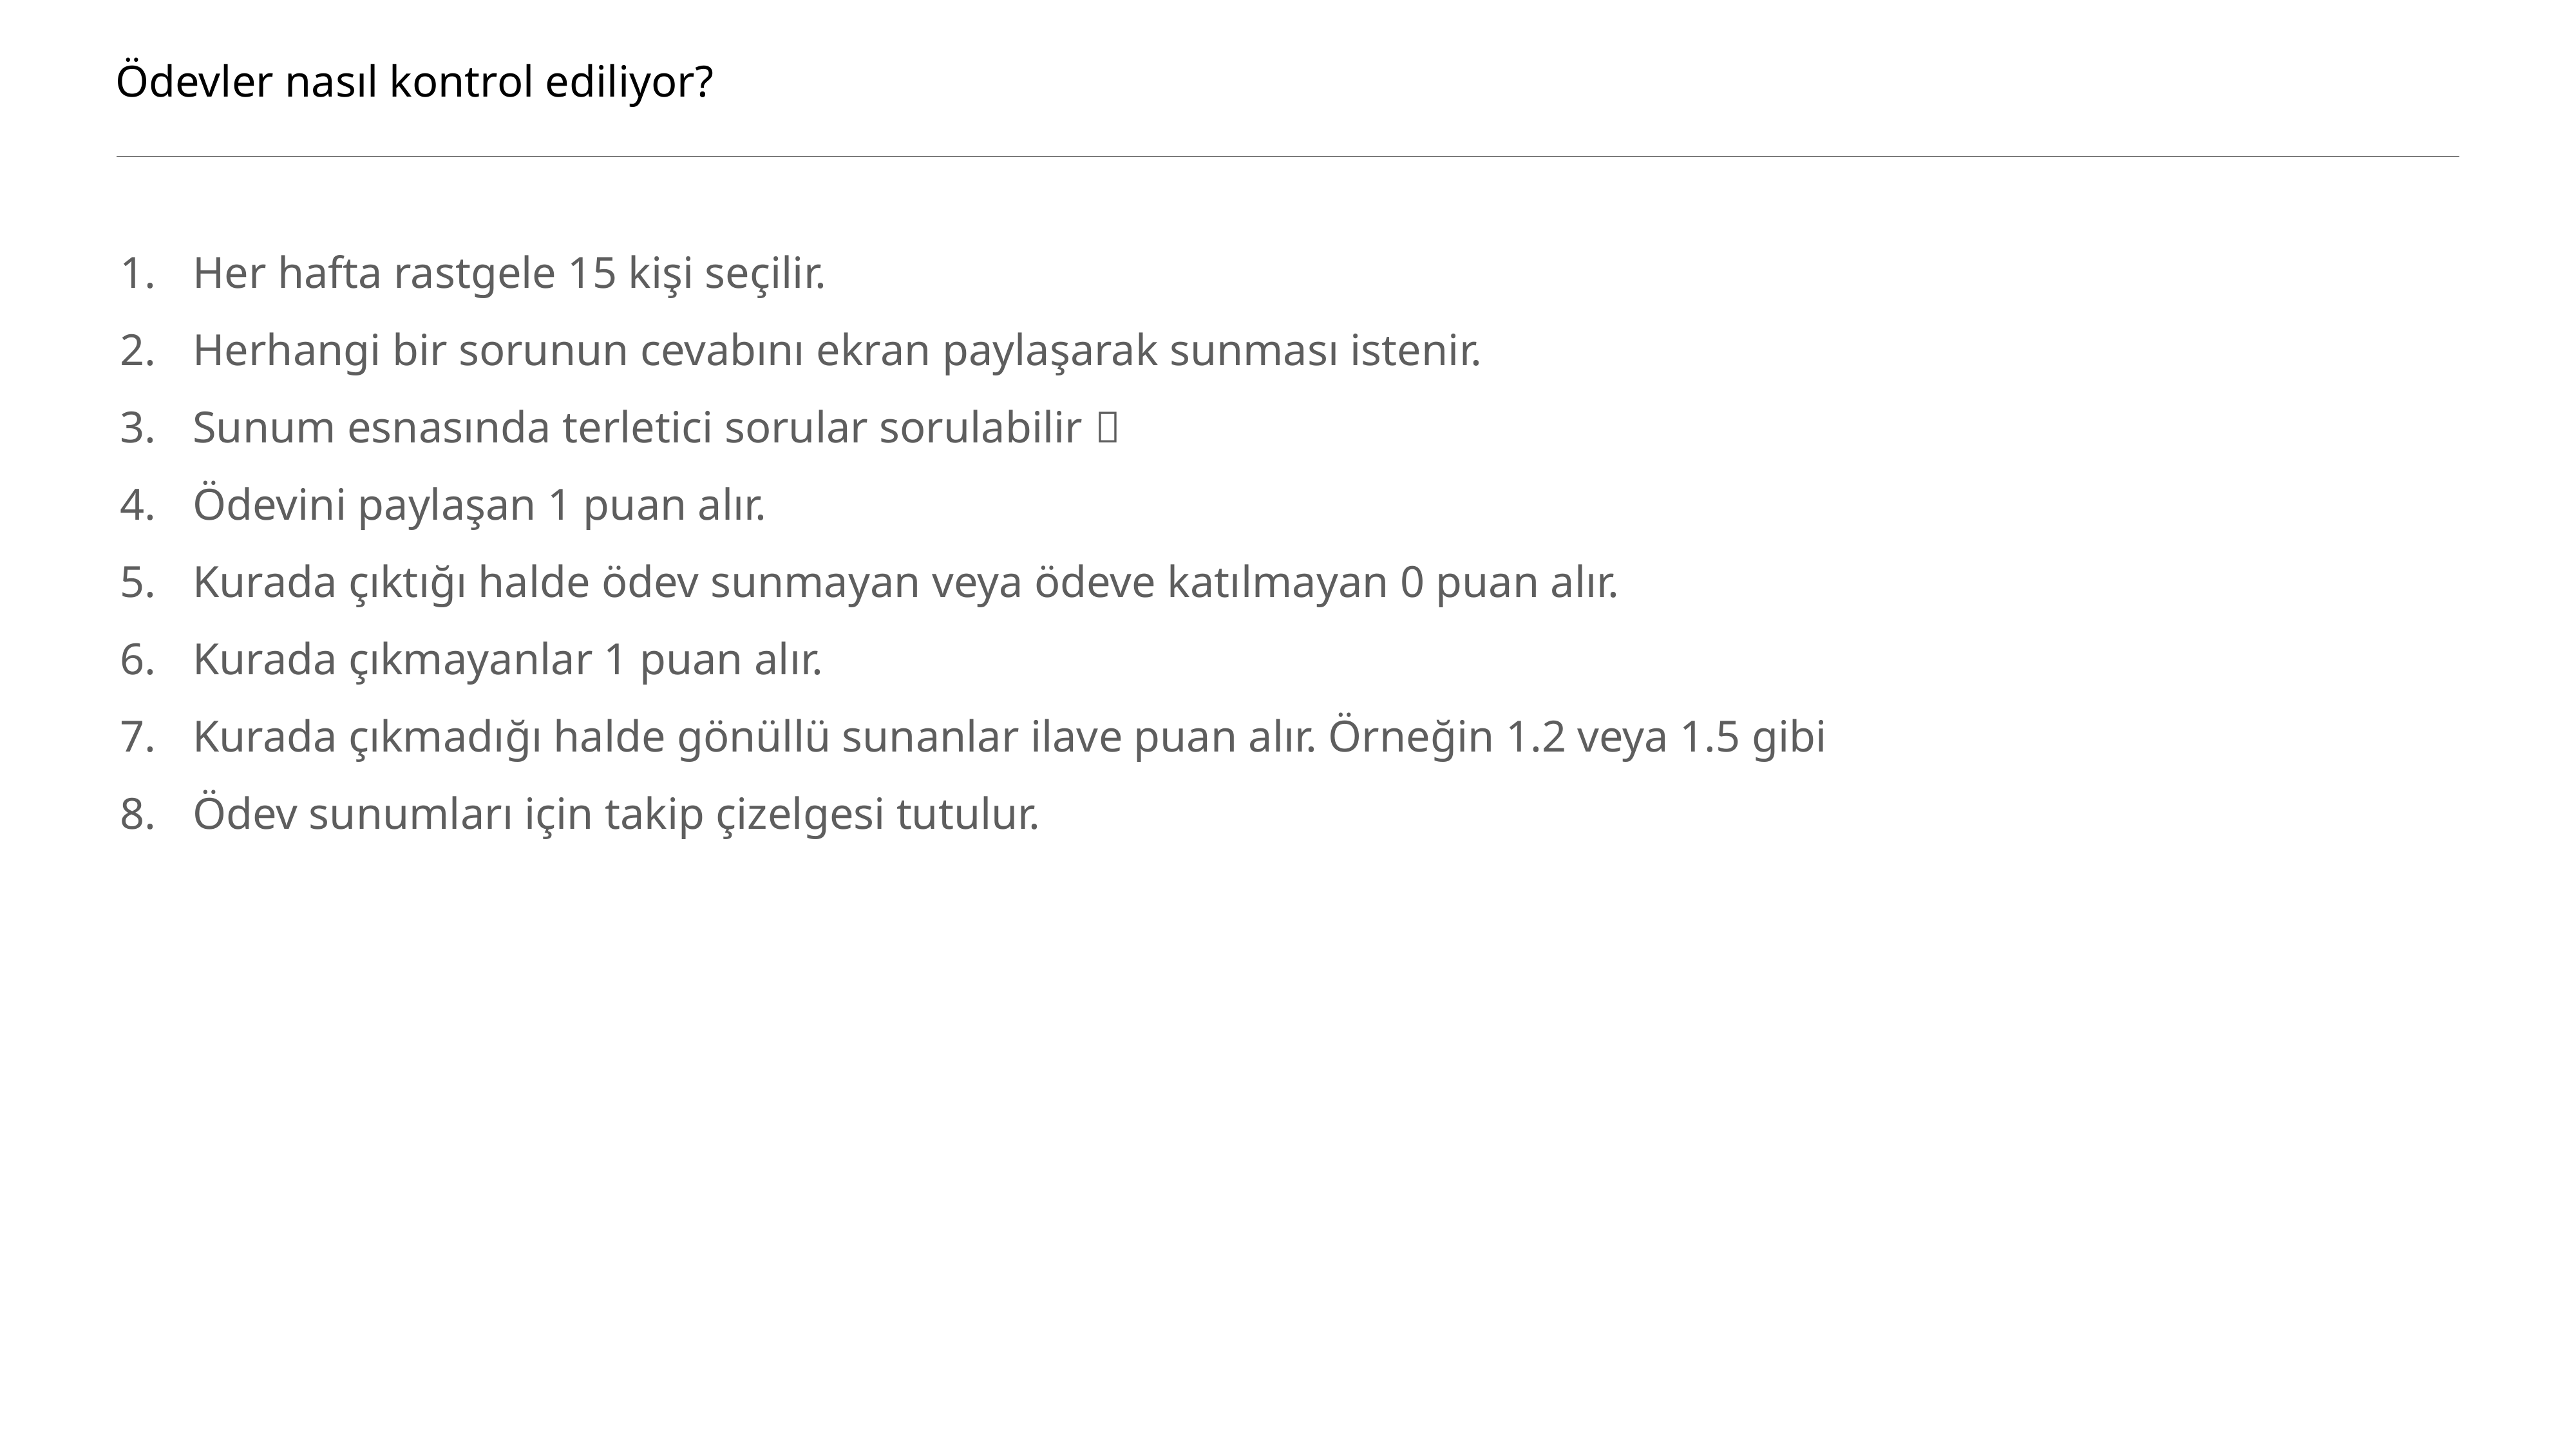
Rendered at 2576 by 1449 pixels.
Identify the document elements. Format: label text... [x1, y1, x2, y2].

list Ödevler nasıl kontrol ediliyor? [111, 17, 1771, 142]
text_box Her hafta rastgele 15 kişi seçilir. Herhangi bir sorunun cevabını ekran paylaşarak sunması istenir. Sunum esnasında terletici sorular sorulabilir  Ödevini paylaşan 1 puan alır. Kurada çıktığı halde ödev sunmayan veya ödeve katılmayan 0 puan alır. Kurada çıkmayanlar 1 puan alır. Kurada çıkmadığı halde gönüllü sunanlar ilave puan alır. Örneğin 1.2 veya 1.5 gibi Ödev sunumları için takip çizelgesi tutulur. [111, 214, 2116, 843]
